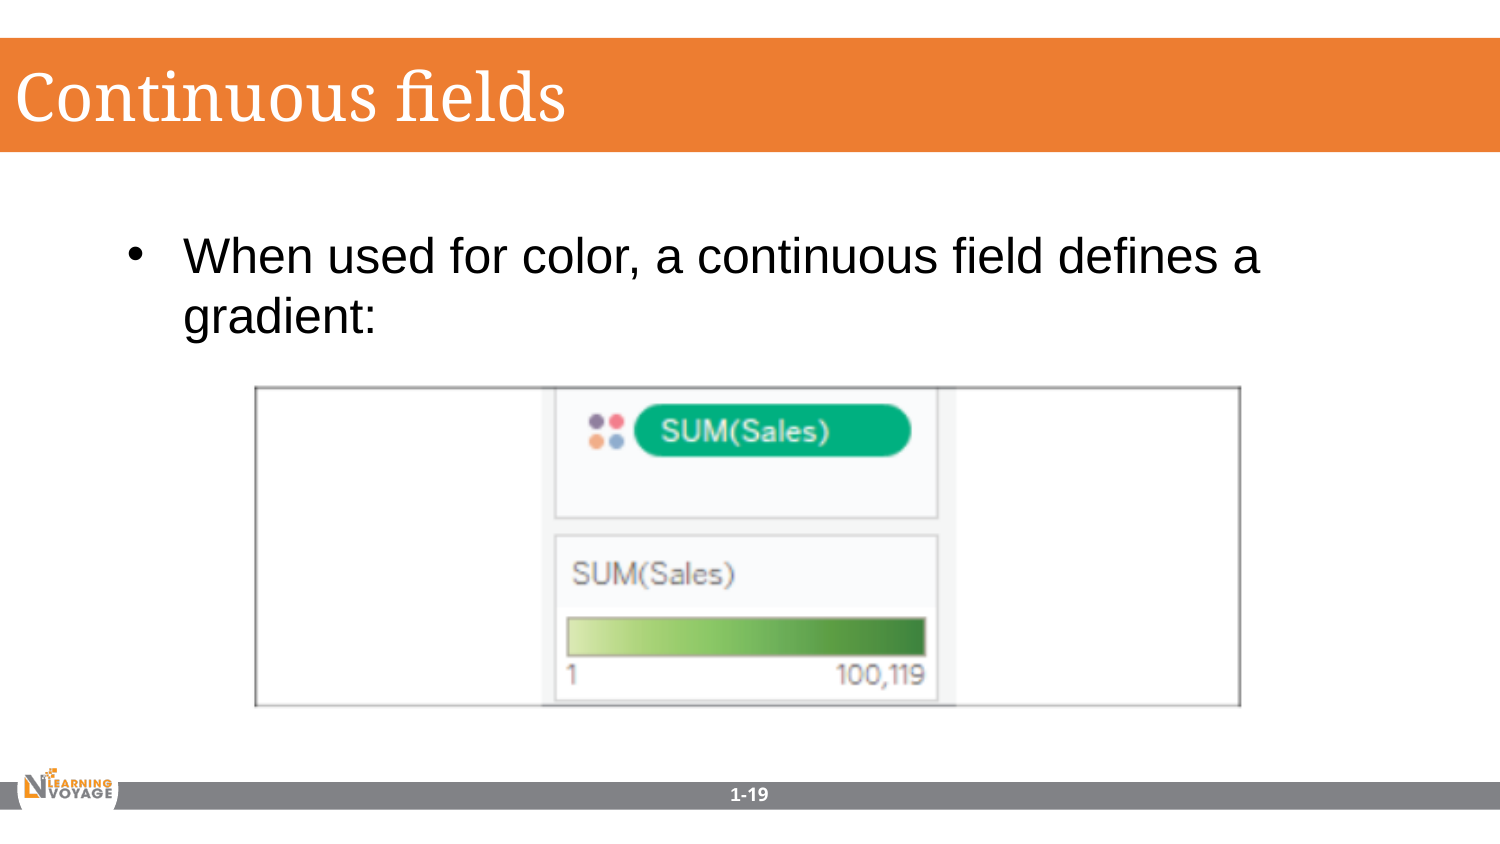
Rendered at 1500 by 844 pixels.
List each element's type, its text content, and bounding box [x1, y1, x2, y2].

text_box When used for color, a continuous field defines a gradient: [126, 221, 1373, 344]
picture [244, 377, 1256, 716]
picture [0, 706, 144, 844]
text_box Continuous fields [0, 37, 1500, 153]
slide_number 1-19 [692, 770, 784, 821]
